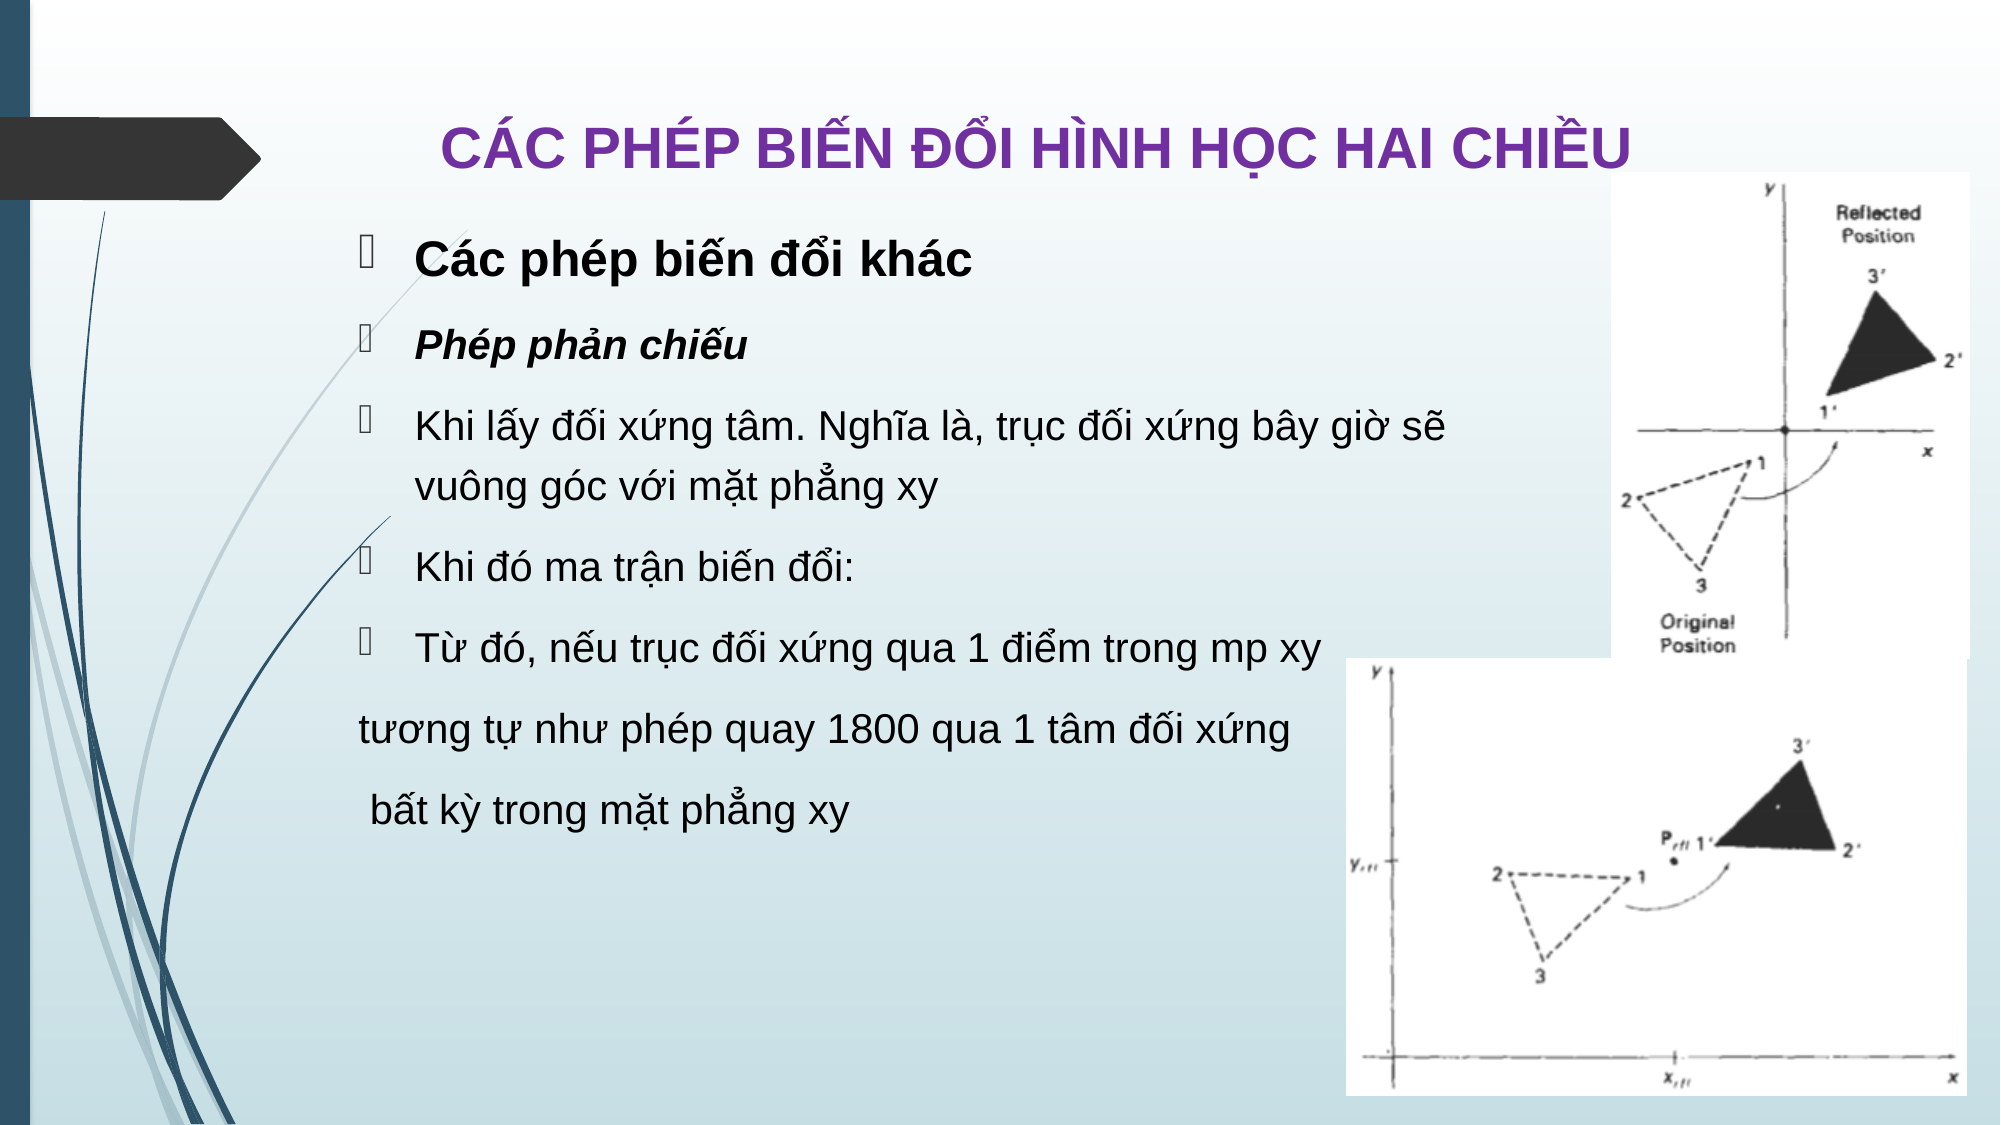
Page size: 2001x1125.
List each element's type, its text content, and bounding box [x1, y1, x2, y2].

title CÁC PHÉP BIẾN ĐỔI HÌNH HỌC HAI CHIỀU [425, 102, 1888, 313]
picture [1346, 172, 1970, 1097]
